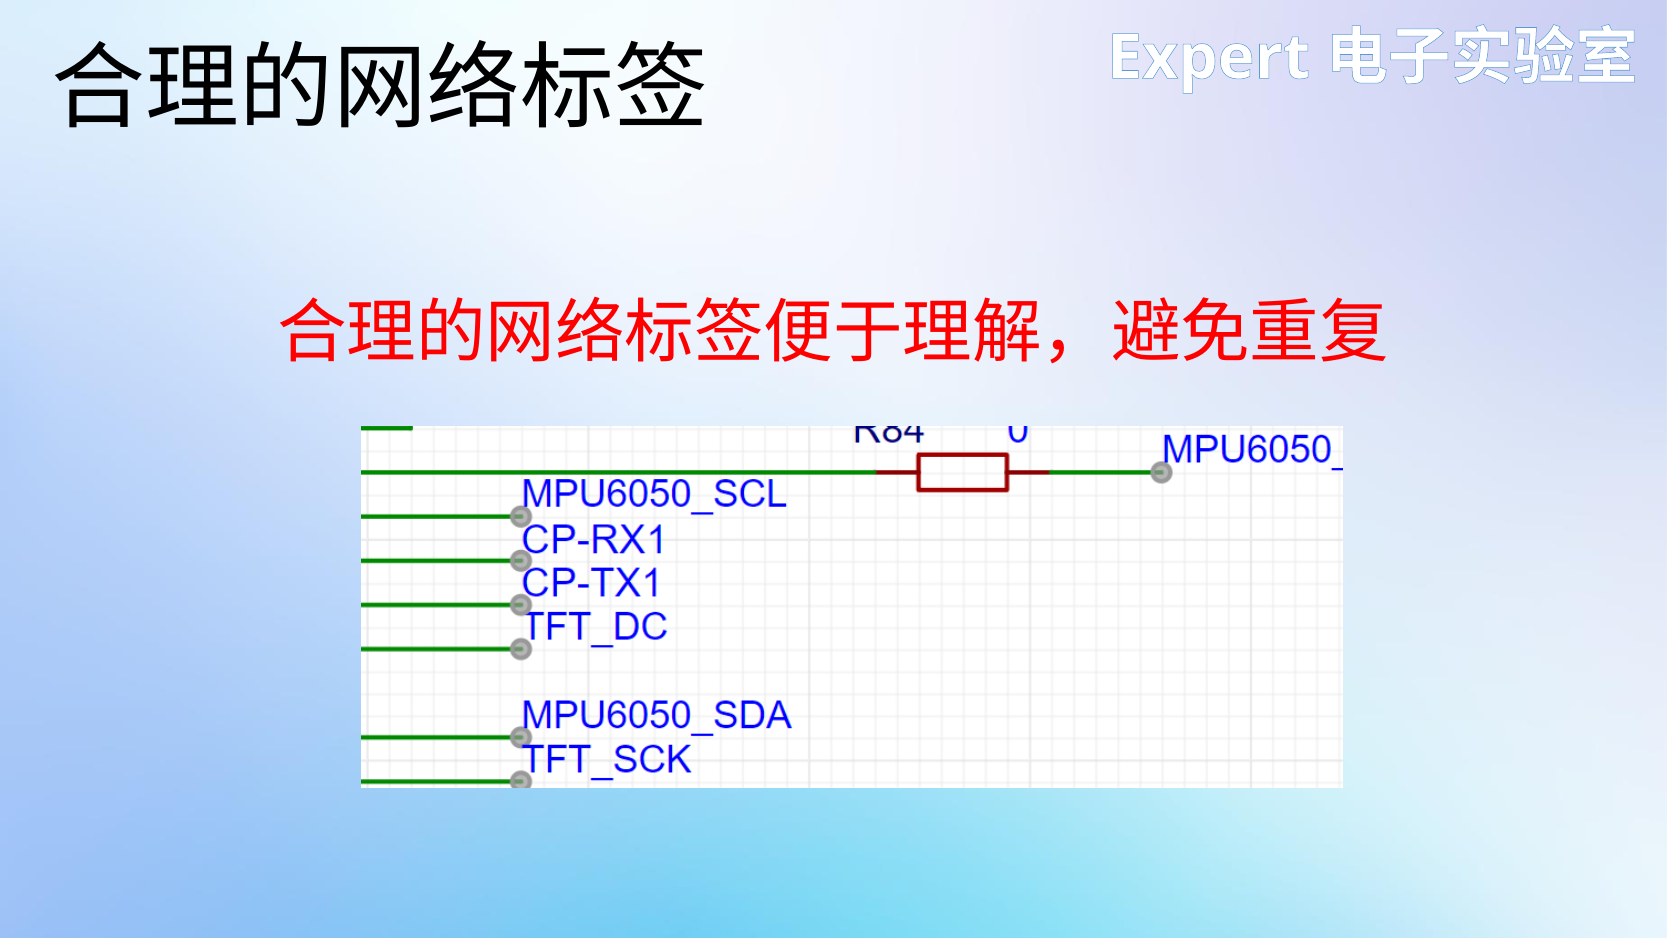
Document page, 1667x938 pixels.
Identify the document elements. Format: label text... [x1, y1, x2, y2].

picture [0, 0, 1667, 938]
text_box 合理的网络标签便于理解，避免重复 [262, 279, 1405, 378]
text_box 合理的网络标签 [37, 19, 1667, 147]
